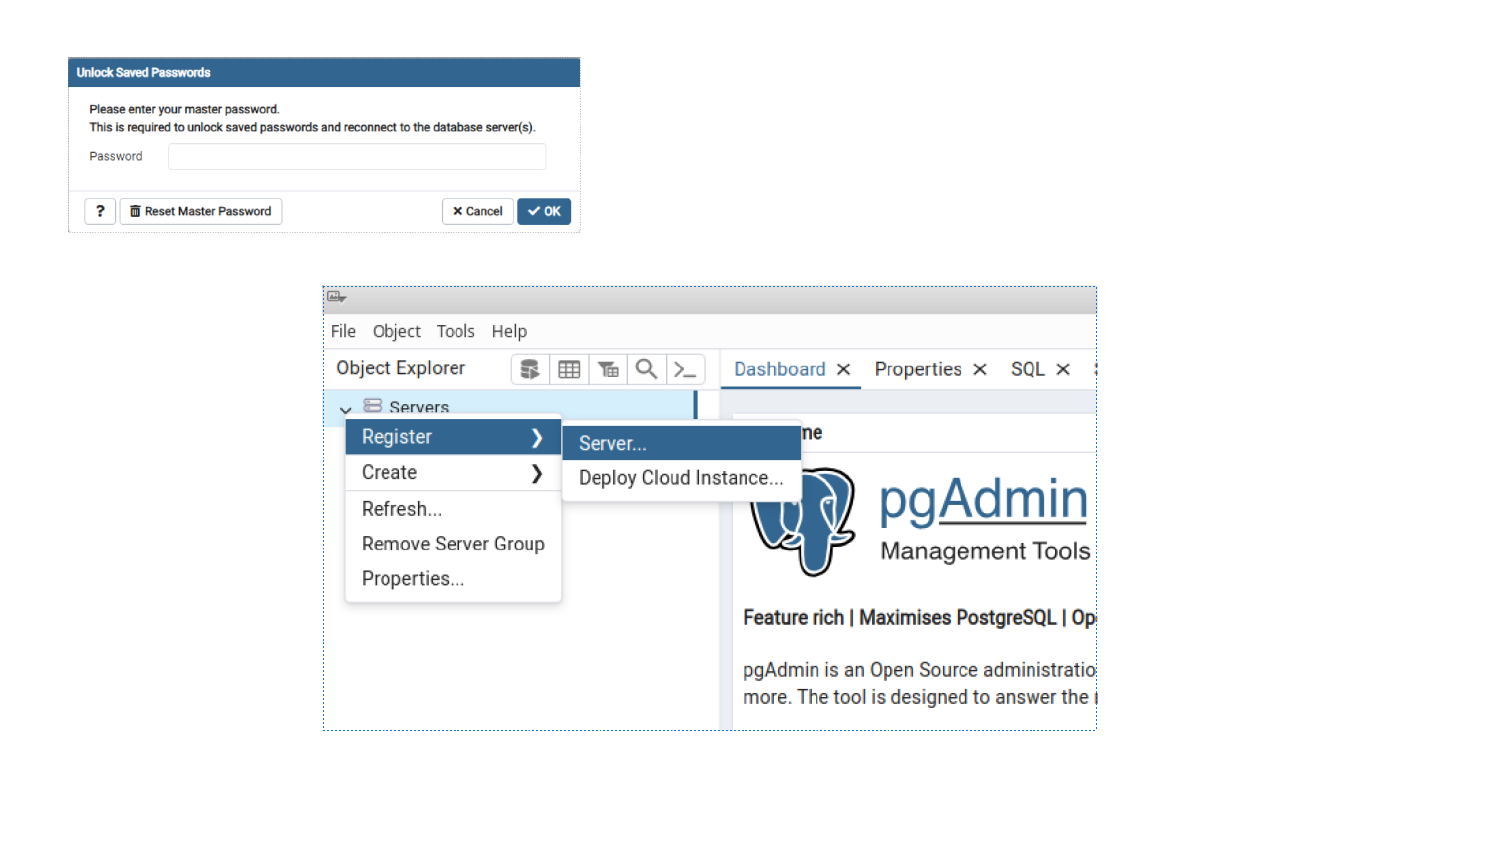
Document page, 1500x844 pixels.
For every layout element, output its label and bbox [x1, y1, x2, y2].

picture [312, 275, 1104, 733]
picture [65, 53, 586, 236]
